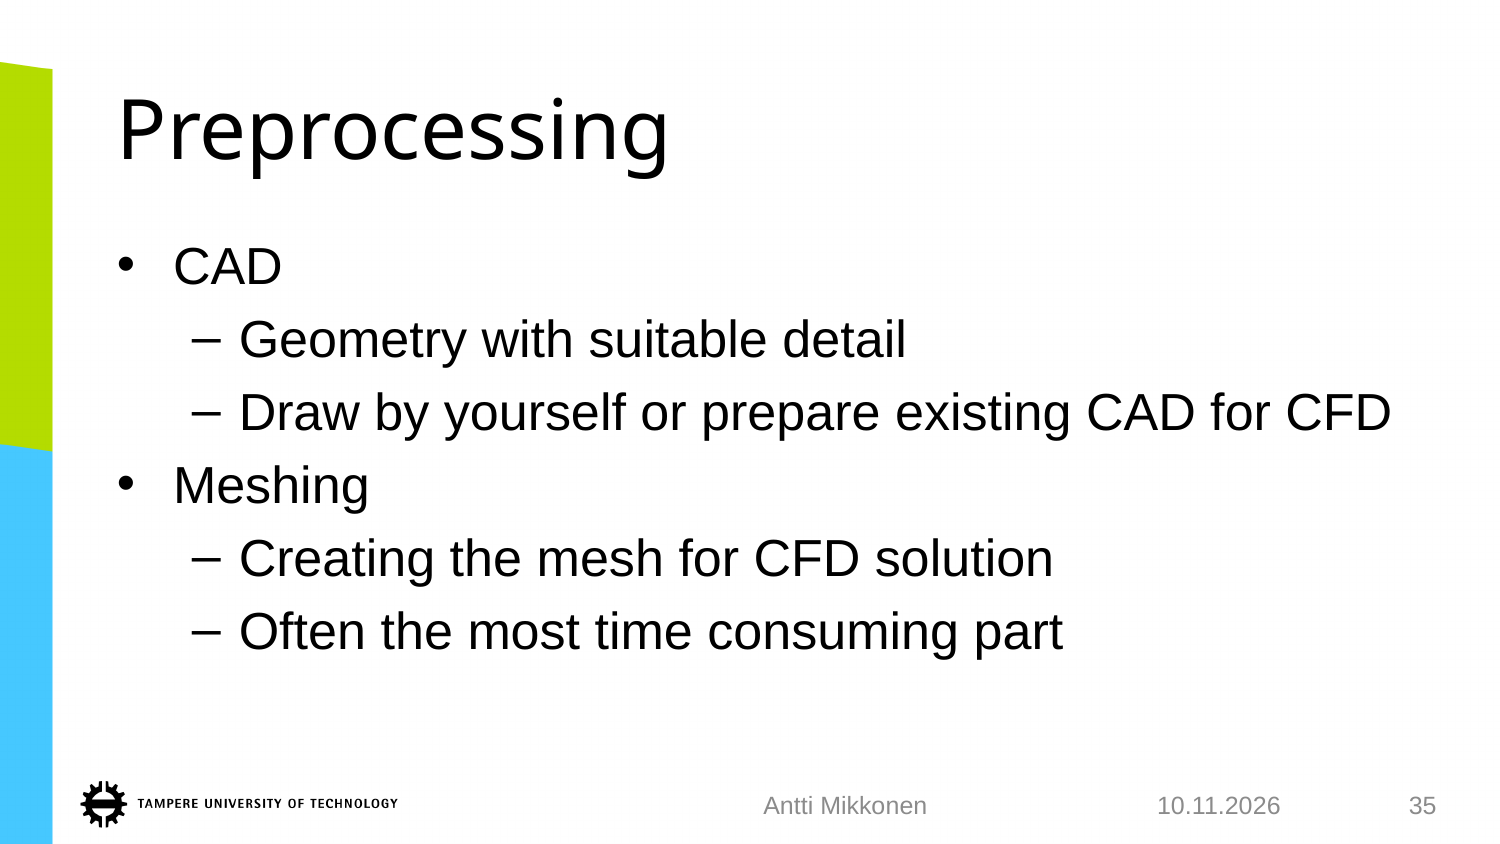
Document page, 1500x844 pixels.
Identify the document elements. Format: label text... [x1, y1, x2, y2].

slide_number 35 [1340, 782, 1452, 827]
list CAD Geometry with suitable detail Draw by yourself or prepare existing CAD for CFD Meshing Creating the mesh for CFD solution Often the most time consuming part [101, 225, 1452, 770]
footer Antti Mikkonen [572, 782, 1120, 827]
title Preprocessing [101, 56, 1452, 197]
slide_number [1142, 782, 1316, 827]
picture [0, 0, 1500, 844]
